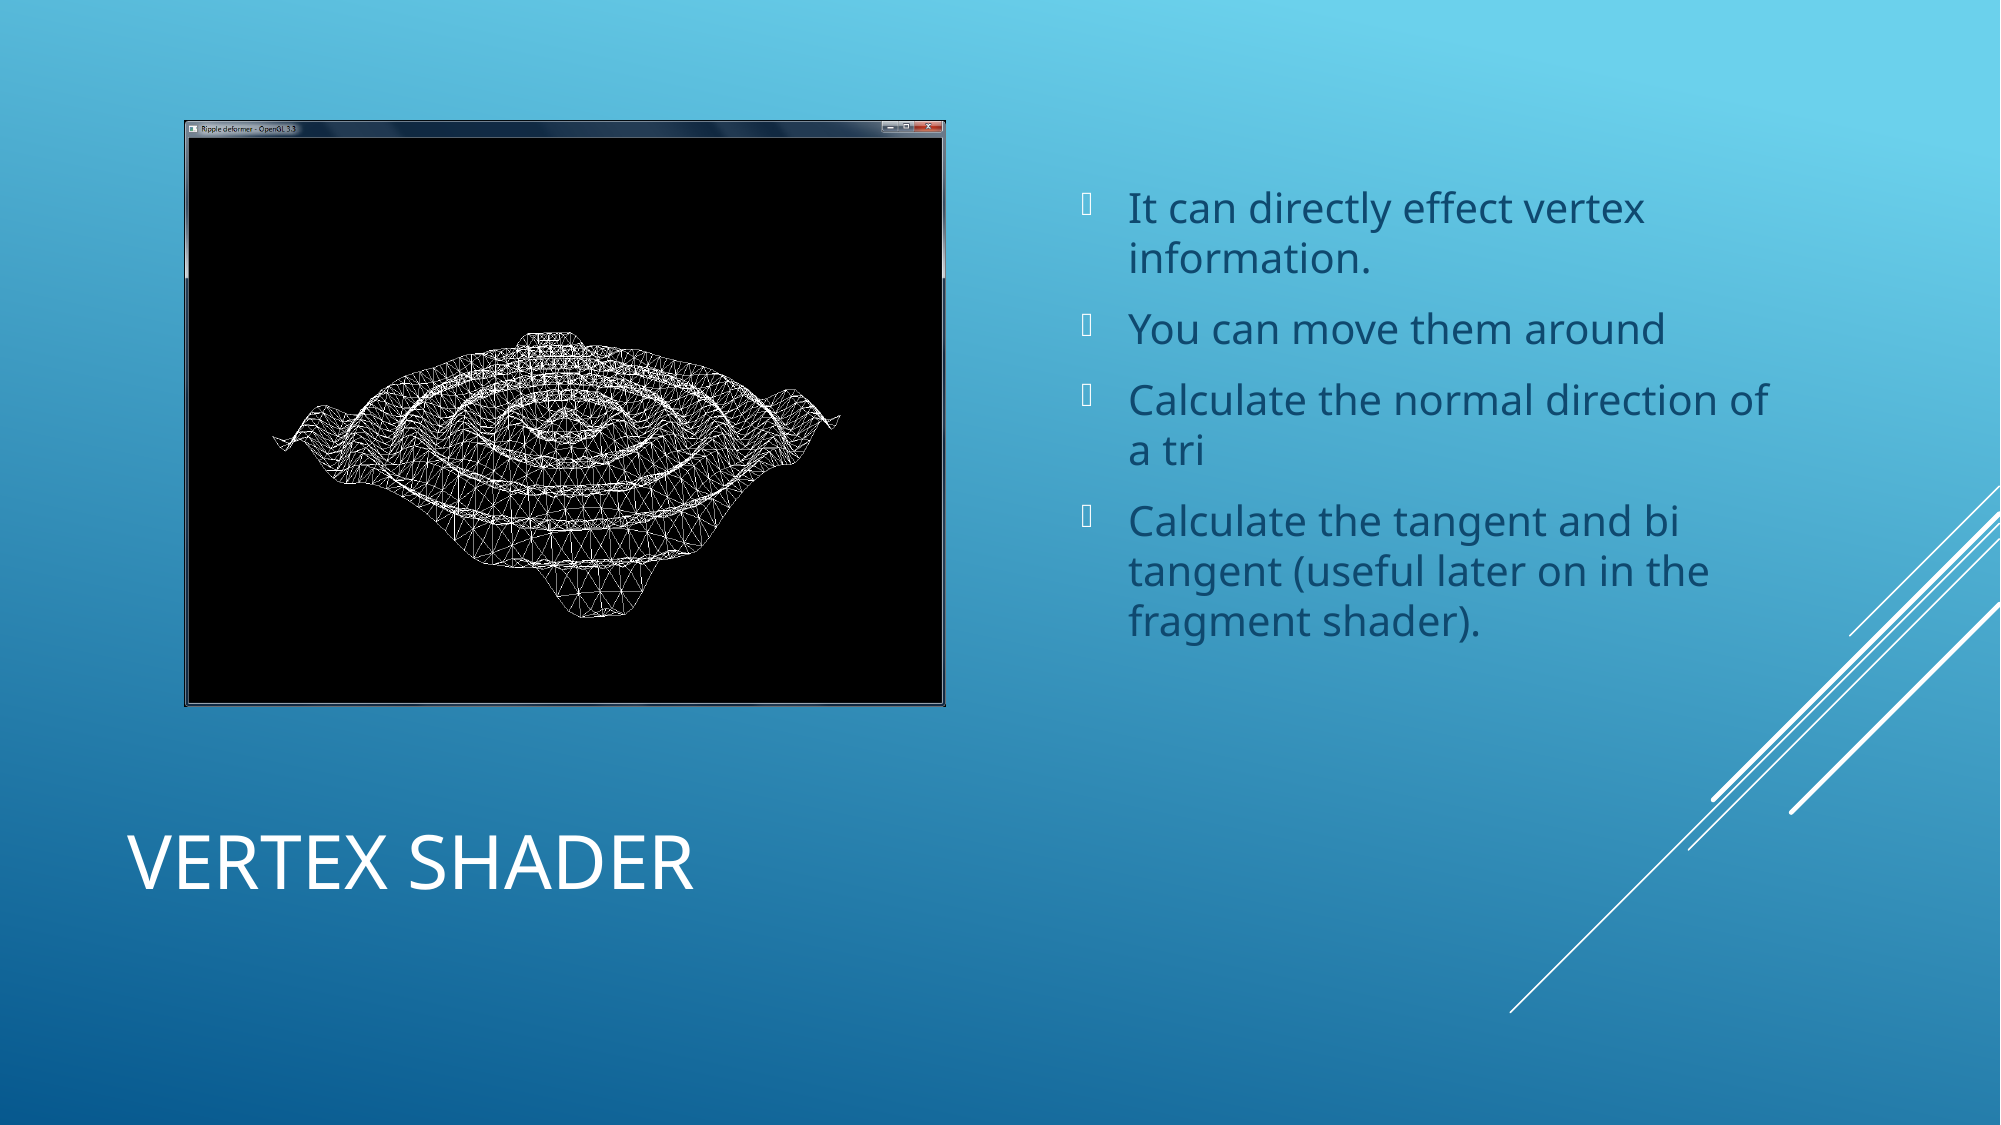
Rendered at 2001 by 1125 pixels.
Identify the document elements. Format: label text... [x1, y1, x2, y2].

list It can directly effect vertex information. You can move them around Calculate the normal direction of a tri Calculate the tangent and bi tangent (useful later on in the fragment shader). [1066, 120, 1792, 707]
picture [183, 120, 946, 708]
title Vertex shader [112, 736, 1513, 984]
